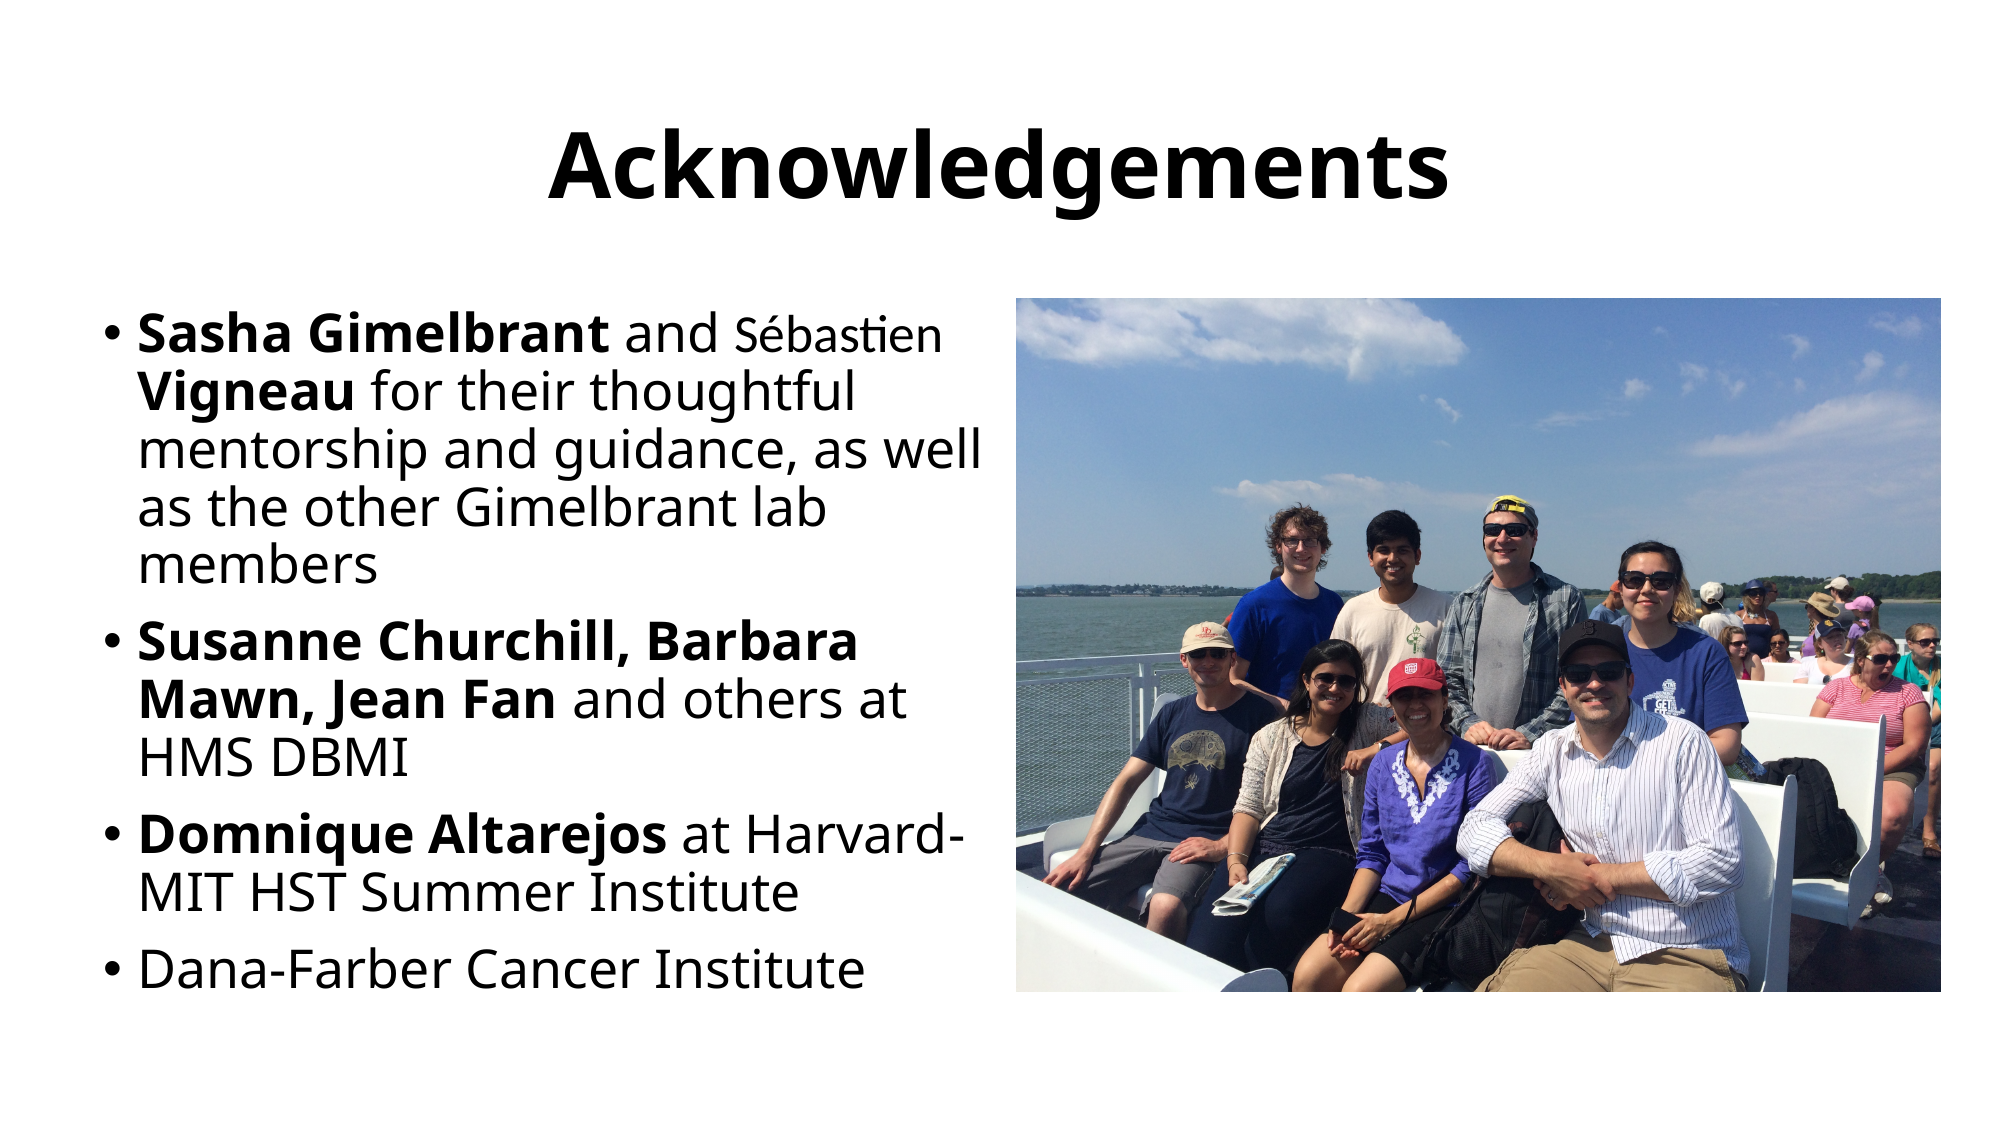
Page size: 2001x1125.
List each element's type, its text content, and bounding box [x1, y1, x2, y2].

picture [1016, 298, 1941, 992]
list Sasha Gimelbrant and Sébastien Vigneau for their thoughtful mentorship and guidance, as well as the other Gimelbrant lab members Susanne Churchill, Barbara Mawn, Jean Fan and others at HMS DBMI Domnique Altarejos at Harvard-MIT HST Summer Institute Dana-Farber Cancer Institute [88, 298, 1017, 1013]
title Acknowledgements [137, 59, 1863, 278]
